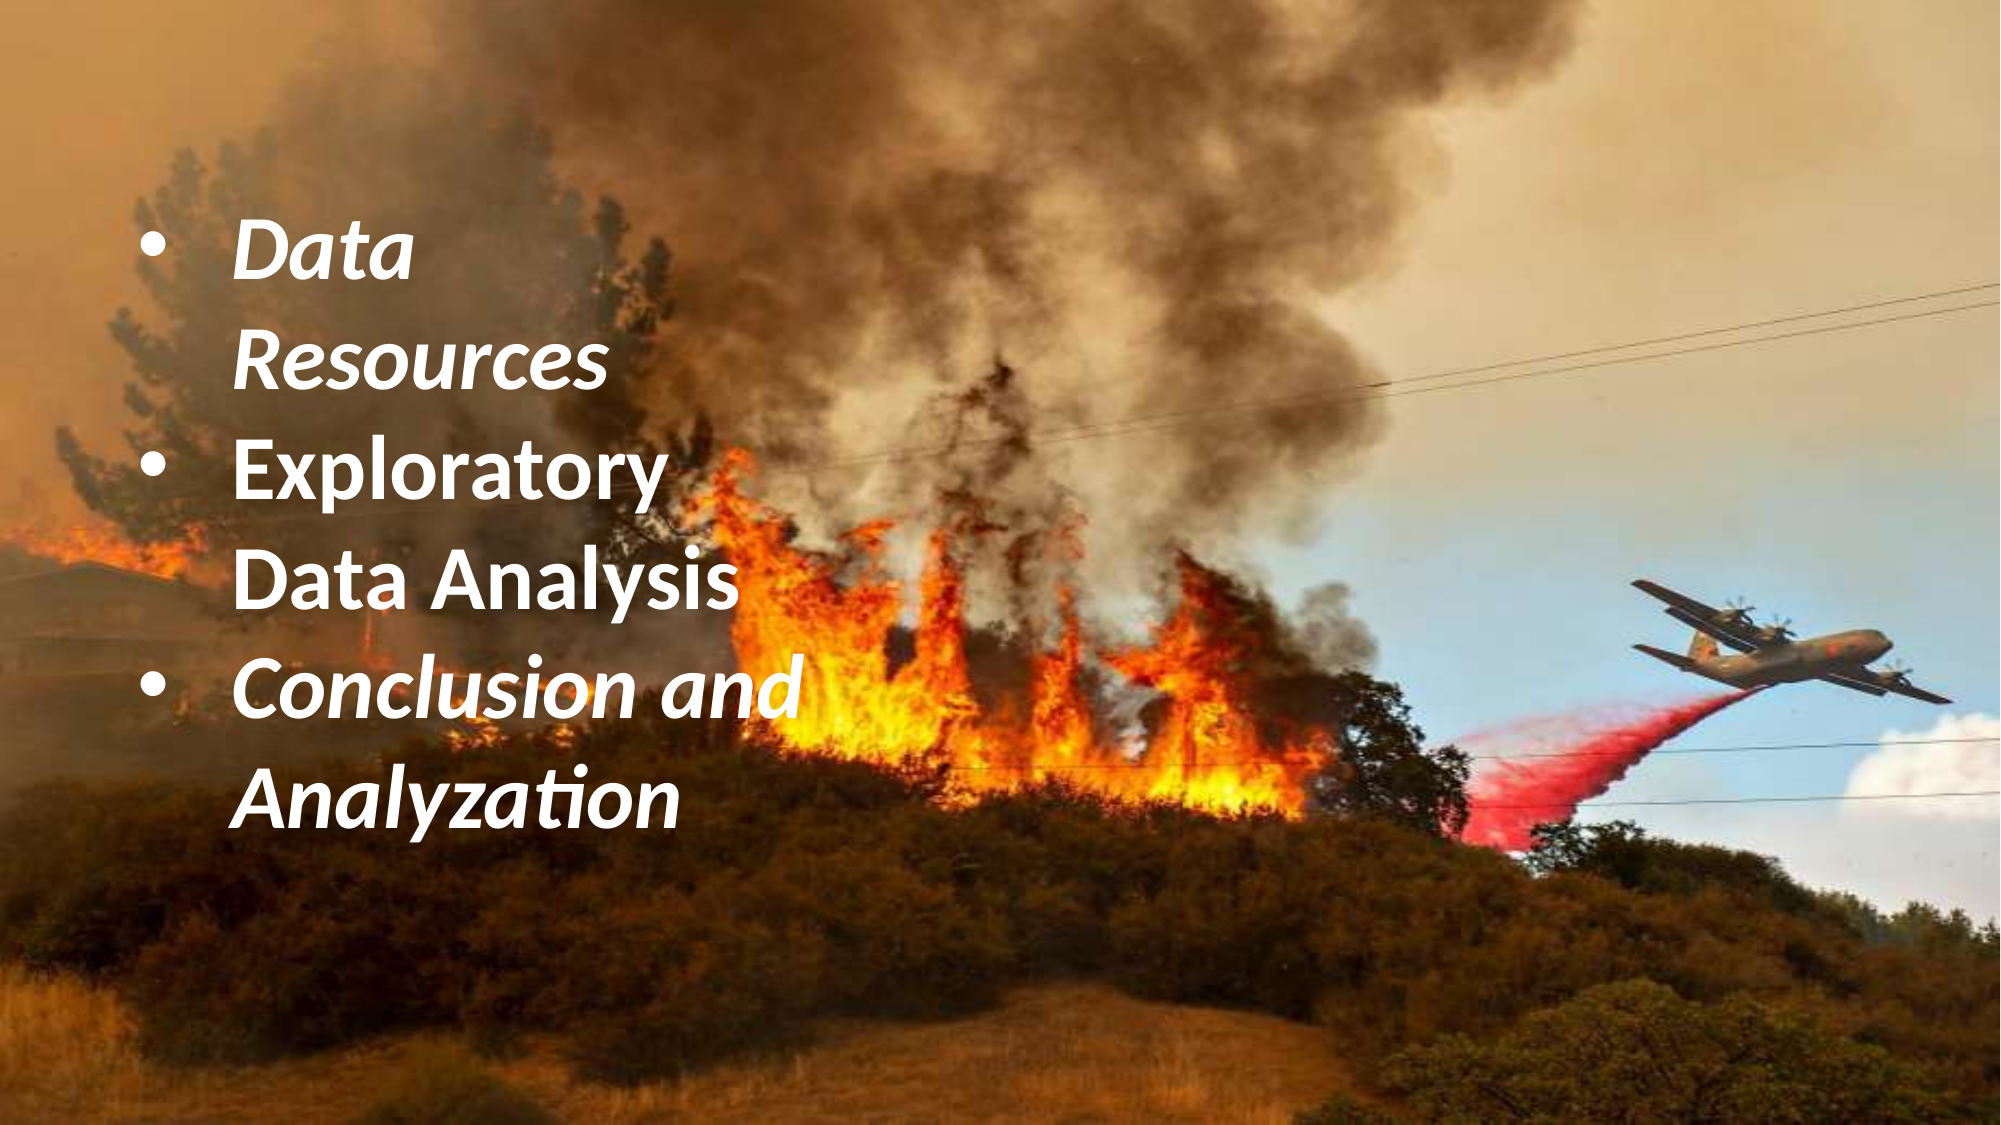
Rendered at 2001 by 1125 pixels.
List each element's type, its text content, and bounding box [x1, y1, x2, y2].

text_box Data Resources Exploratory Data Analysis Conclusion and Analyzation [83, 25, 865, 1100]
picture [0, 0, 2001, 1125]
